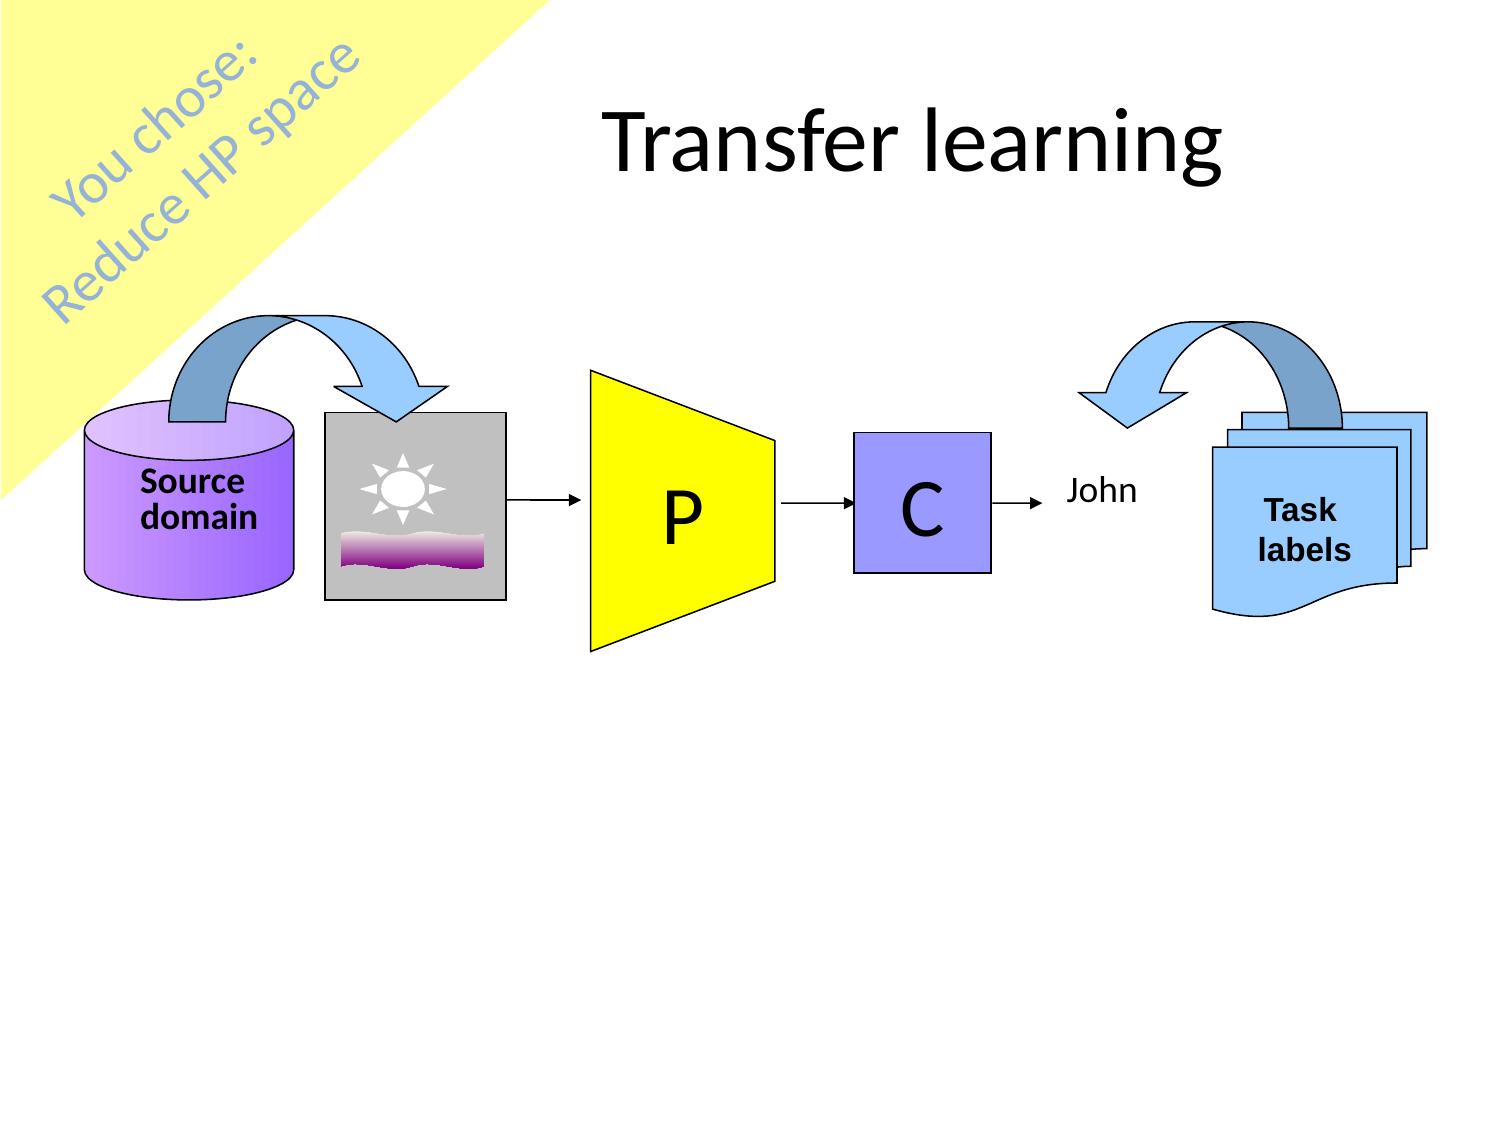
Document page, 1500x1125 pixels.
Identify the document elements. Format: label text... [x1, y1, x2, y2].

text_box John [1026, 457, 1153, 518]
text_box [992, 496, 1043, 510]
text_box [417, 463, 434, 478]
text_box [417, 500, 434, 515]
text_box [429, 483, 447, 495]
text_box [0, 0, 552, 502]
text_box [396, 453, 410, 468]
text_box [84, 402, 294, 600]
text_box [506, 493, 582, 507]
text_box [396, 510, 410, 526]
text_box [340, 531, 485, 569]
text_box Source domain [125, 457, 274, 545]
text_box P [590, 370, 775, 652]
text_box [372, 500, 389, 515]
text_box C [853, 432, 992, 574]
text_box Task labels [1212, 412, 1427, 617]
text_box [372, 463, 389, 478]
title Transfer learning [401, 45, 1425, 225]
text_box [781, 496, 853, 510]
text_box You chose: Reduce HP space [0, 0, 400, 363]
text_box [1079, 321, 1343, 429]
text_box [359, 483, 377, 495]
text_box [324, 412, 507, 600]
text_box [381, 471, 425, 507]
text_box [168, 315, 448, 422]
